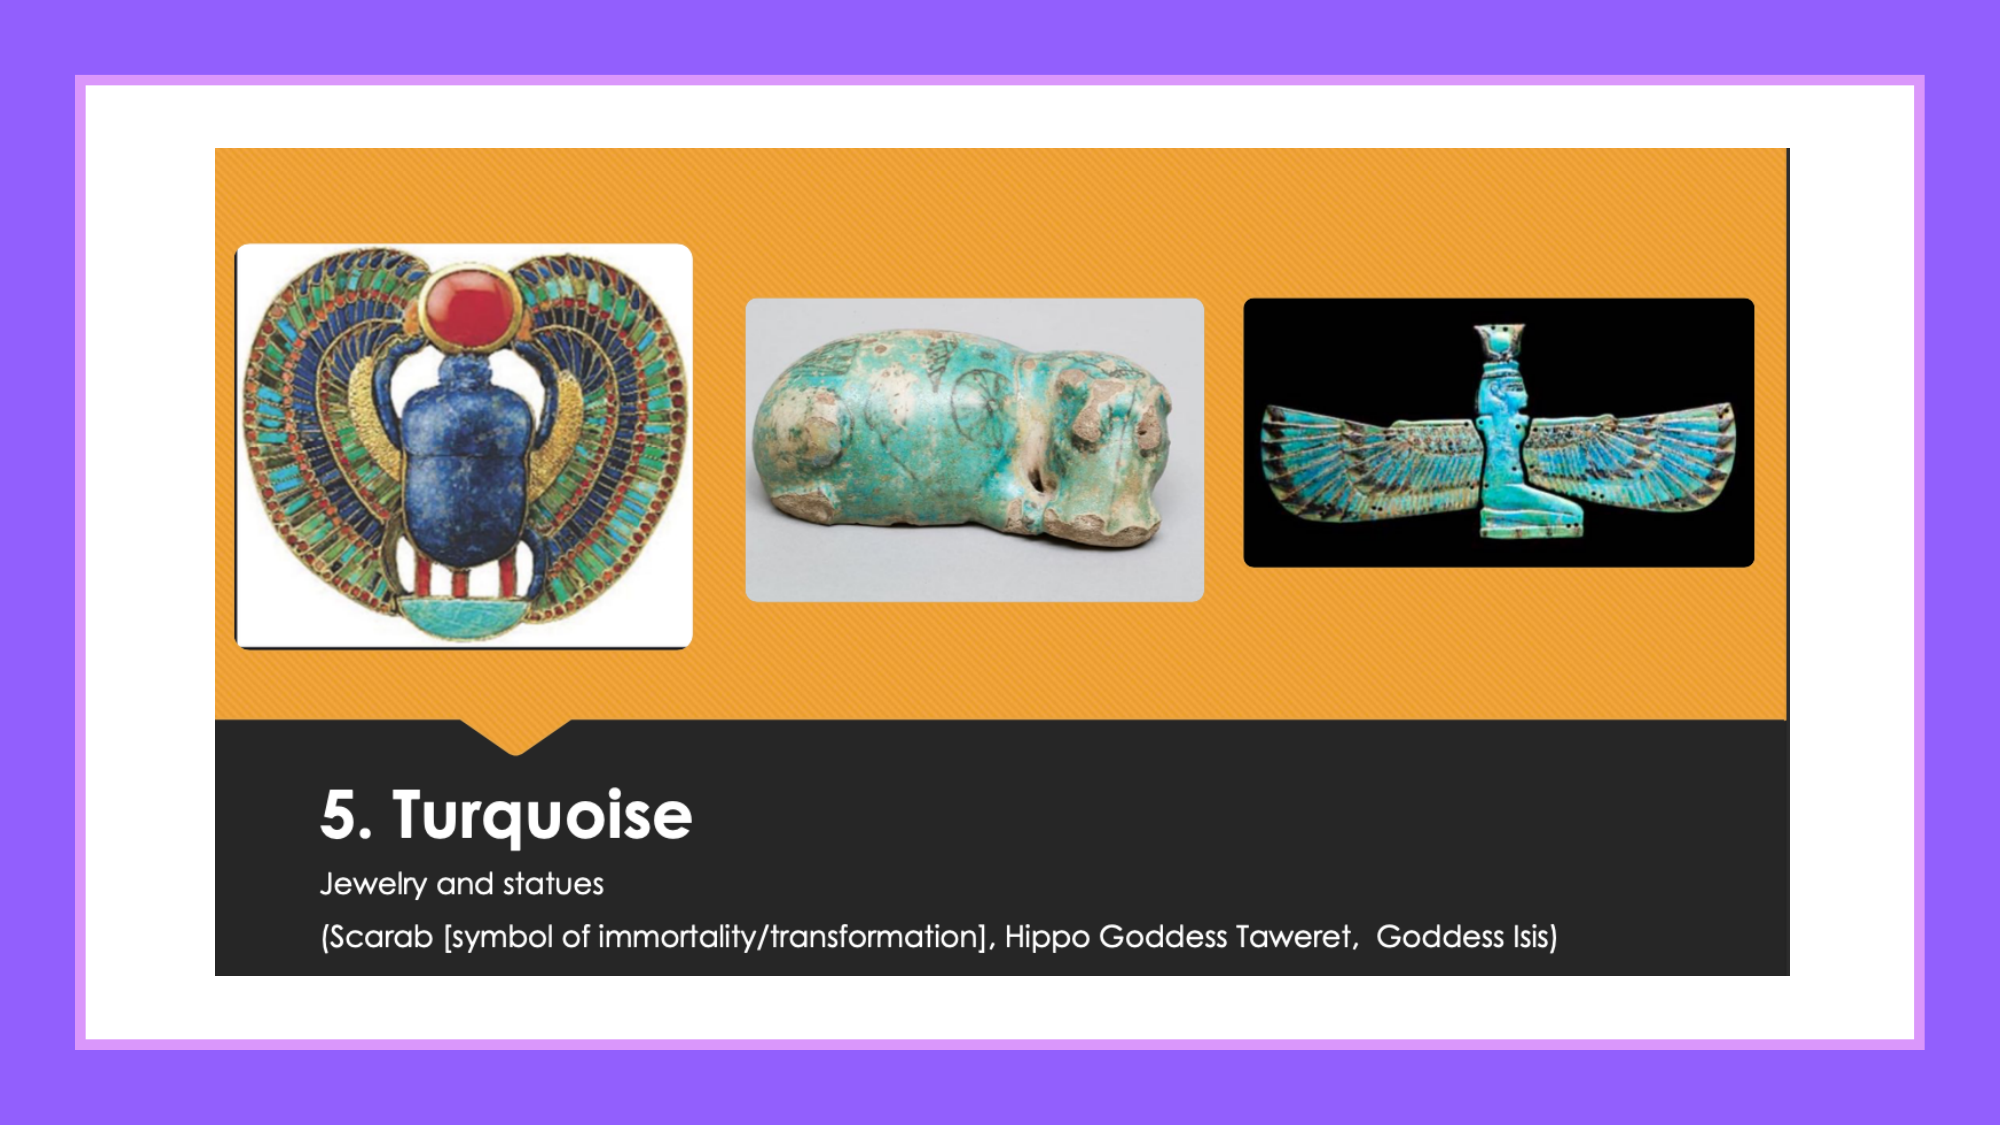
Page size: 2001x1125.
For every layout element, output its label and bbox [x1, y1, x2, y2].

text_box [74, 74, 1926, 1051]
picture [214, 148, 1791, 976]
text_box [0, 0, 2000, 1125]
text_box [84, 84, 1916, 1041]
